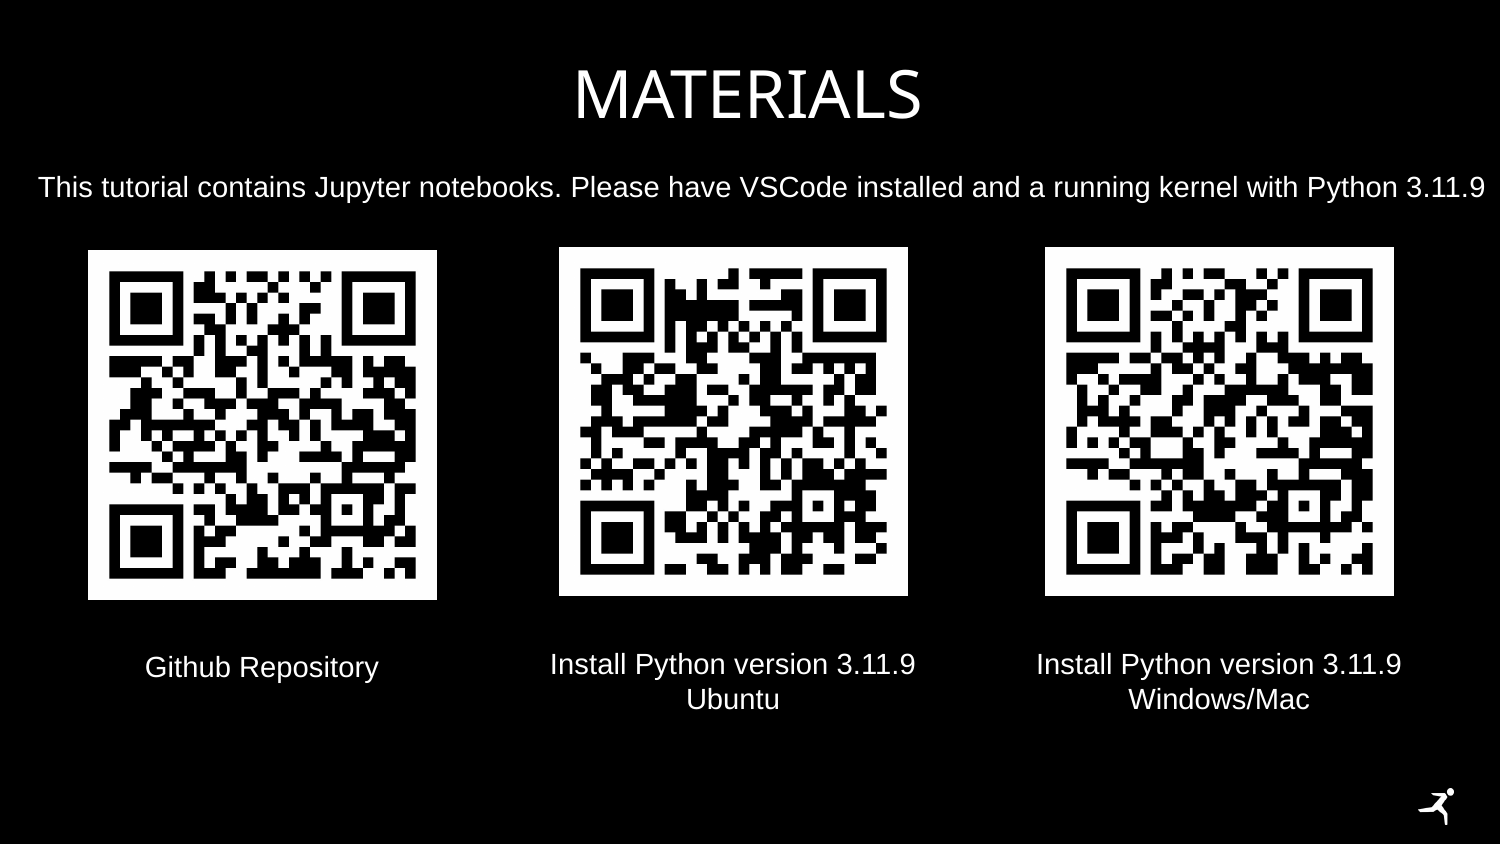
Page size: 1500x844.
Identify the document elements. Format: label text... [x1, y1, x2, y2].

text_box This tutorial contains Jupyter notebooks. Please have VSCode installed and a running kernel with Python 3.11.9 [23, 160, 1500, 211]
picture [558, 247, 908, 597]
text_box Install Python version 3.11.9 Ubuntu [535, 637, 932, 723]
text_box Github Repository [130, 640, 395, 691]
picture [87, 250, 437, 600]
picture [1044, 247, 1394, 597]
picture [1418, 788, 1454, 825]
title Materials [94, 66, 1402, 111]
text_box Install Python version 3.11.9 Windows/Mac [1021, 637, 1418, 723]
